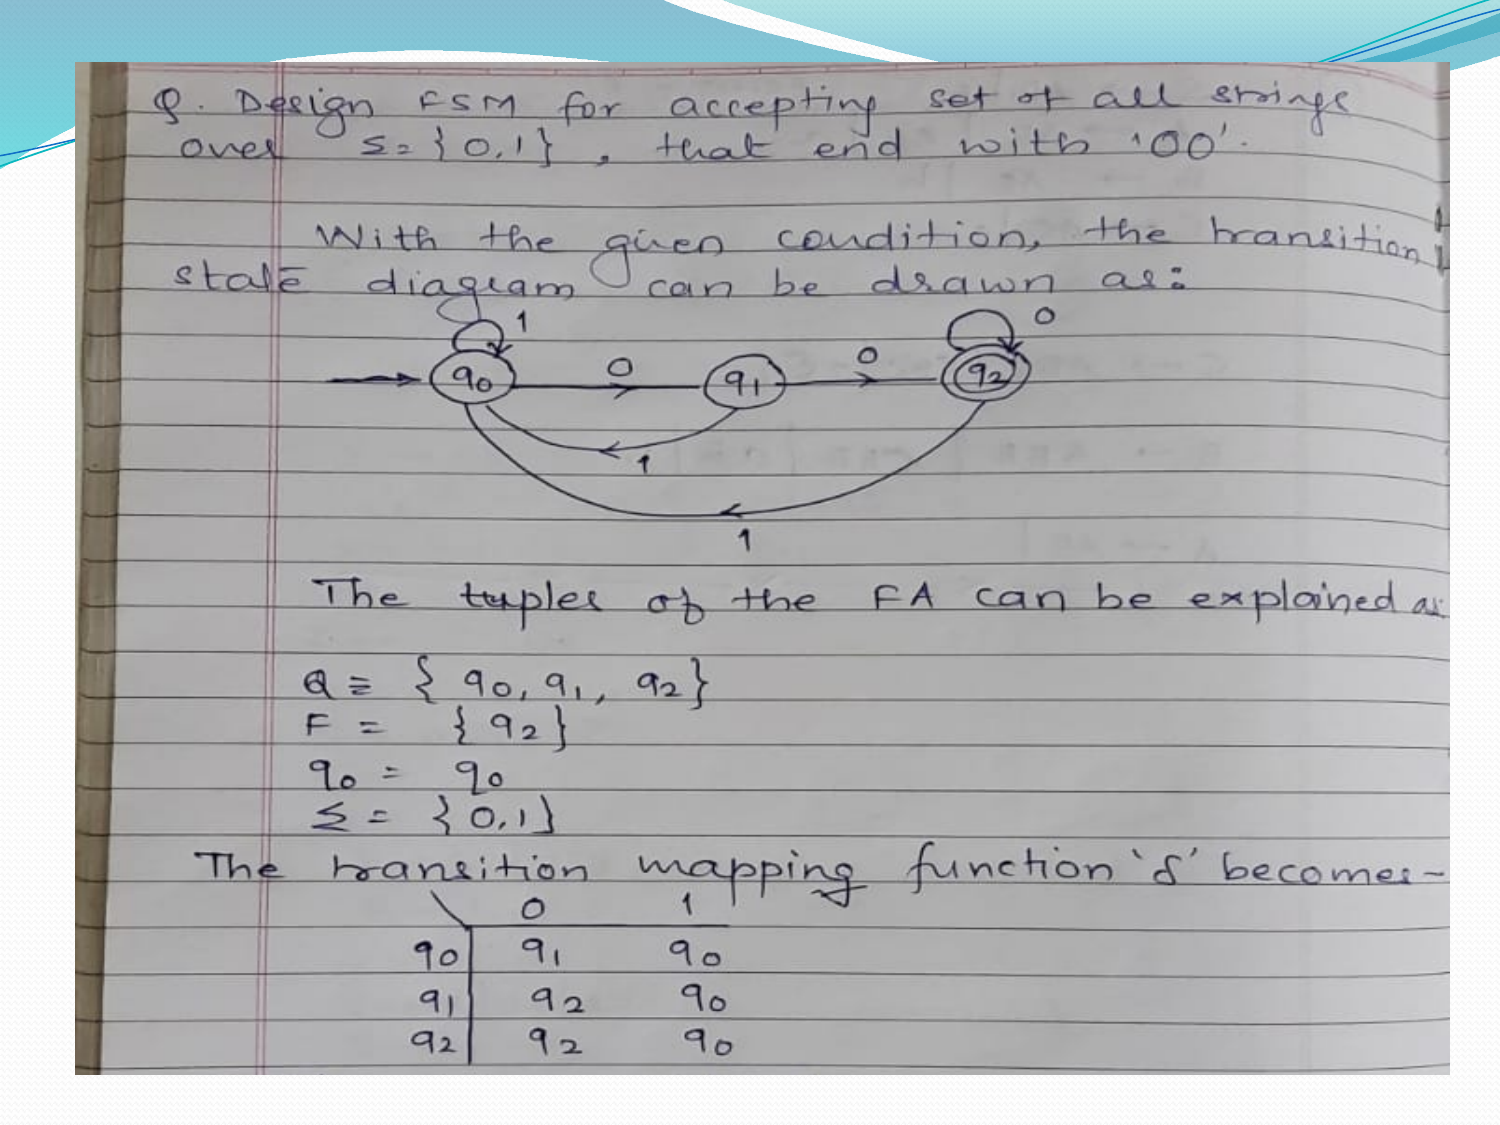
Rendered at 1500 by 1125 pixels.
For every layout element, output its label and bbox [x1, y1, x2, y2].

picture [74, 62, 1451, 1076]
